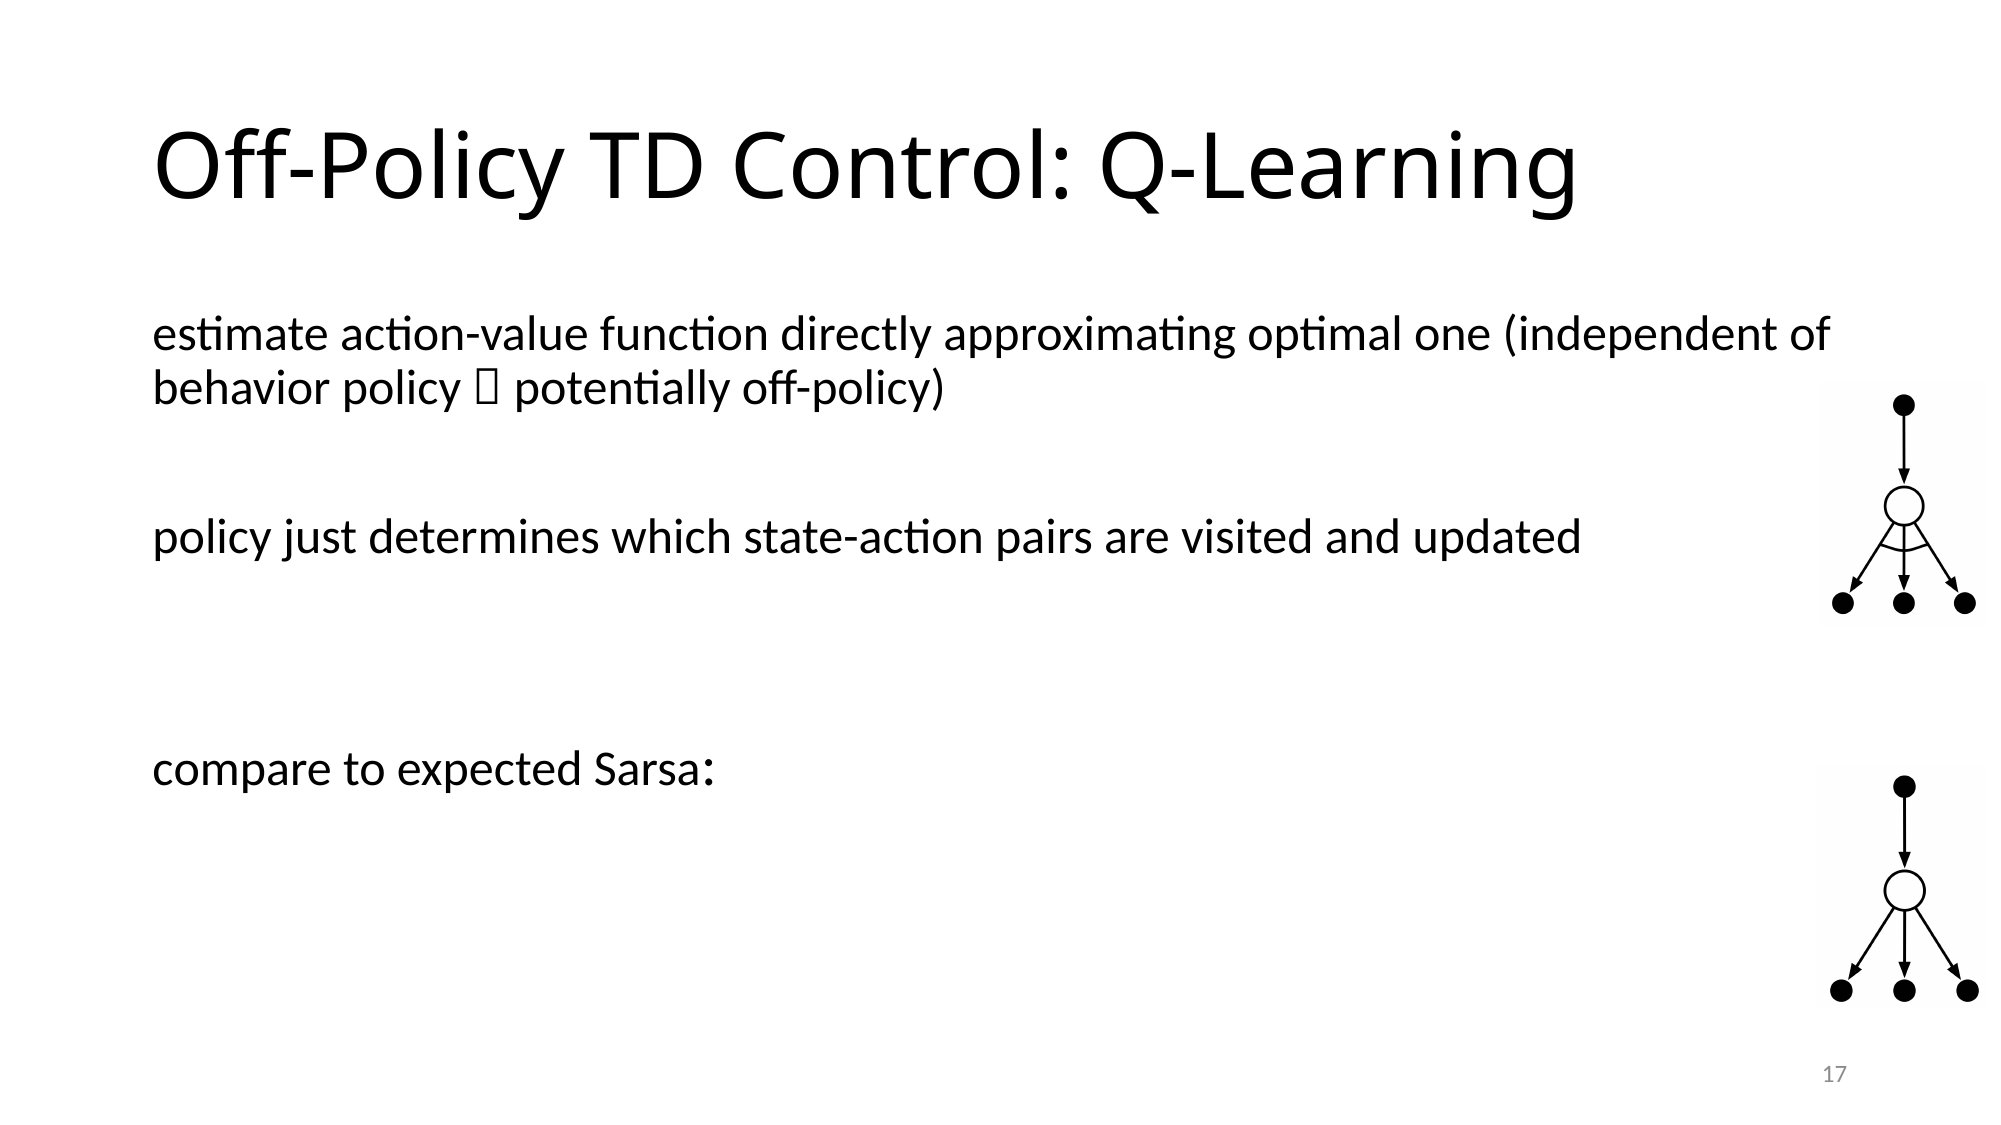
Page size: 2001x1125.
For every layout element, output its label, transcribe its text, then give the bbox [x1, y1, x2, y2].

picture [1818, 380, 1986, 627]
slide_number 17 [1412, 1042, 1863, 1103]
picture [1816, 764, 1989, 1011]
title Off-Policy TD Control: Q-Learning [137, 59, 1863, 278]
